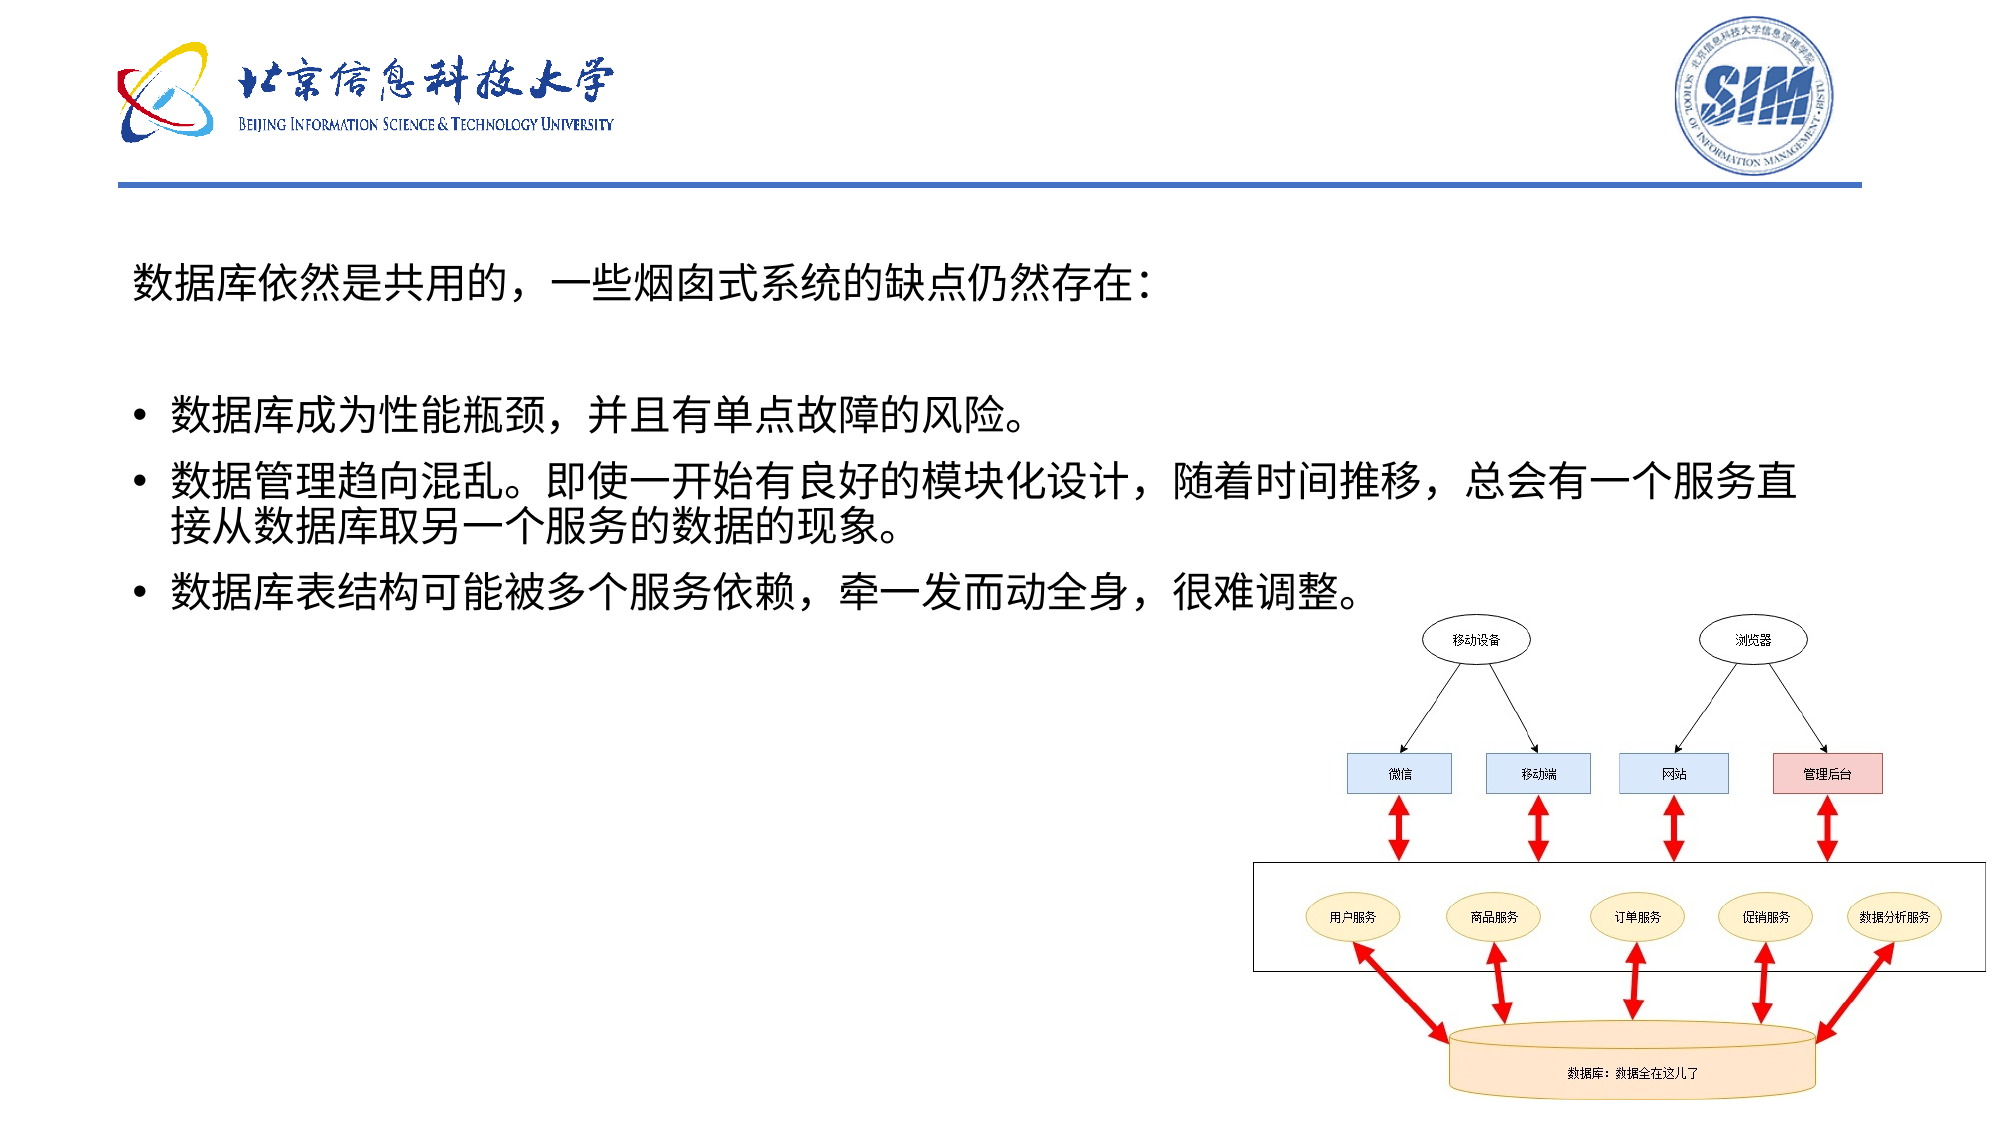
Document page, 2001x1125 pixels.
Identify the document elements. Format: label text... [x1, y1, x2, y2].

picture [1253, 614, 1986, 1100]
list 数据库依然是共用的，一些烟囱式系统的缺点仍然存在： 数据库成为性能瓶颈，并且有单点故障的风险。 数据管理趋向混乱。即使一开始有良好的模块化设计，随着时间推移，总会有一个服务直接从数据库取另一个服务的数据的现象。 数据库表结构可能被多个服务依赖，牵一发而动全身，很难调整。 [117, 254, 1843, 969]
picture [1674, 8, 1835, 183]
picture [117, 36, 621, 154]
